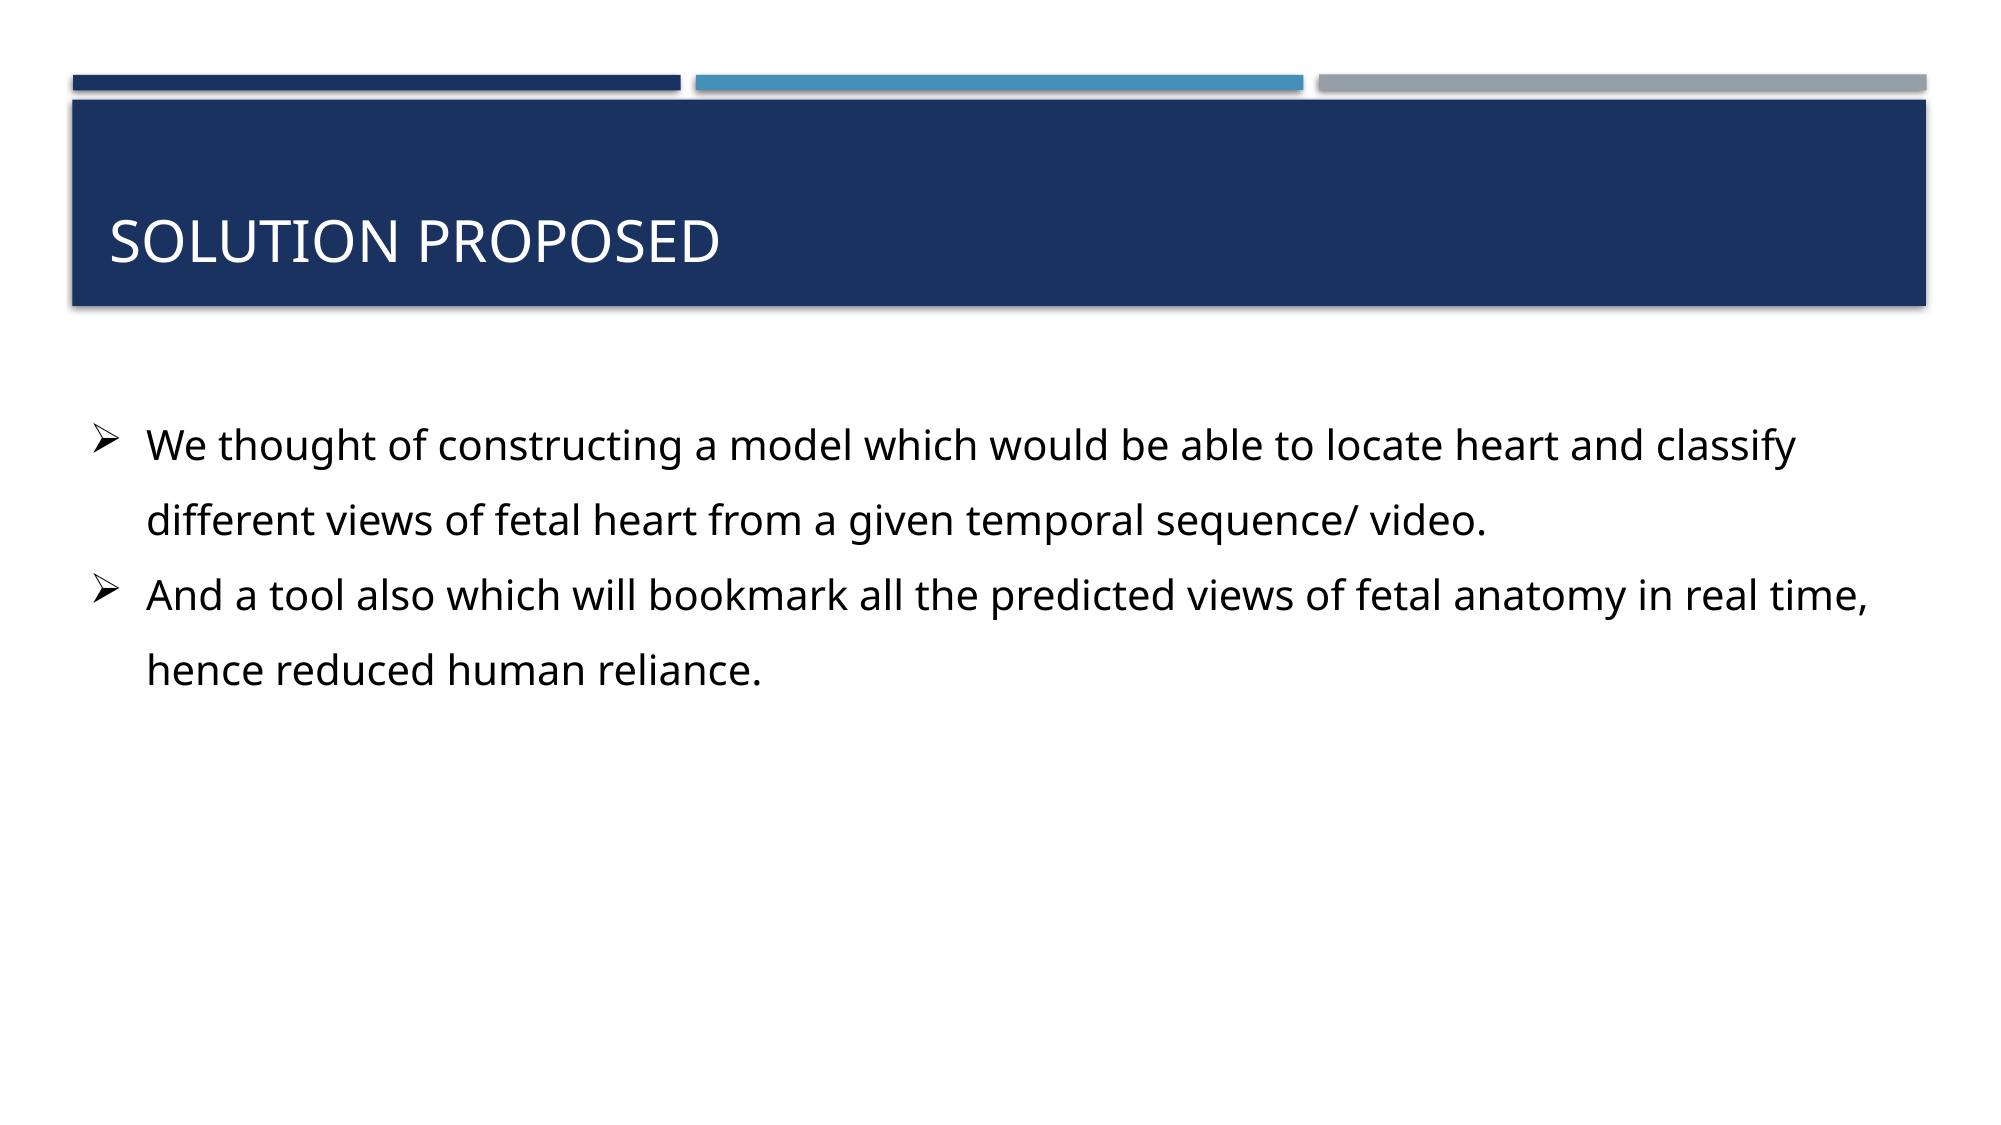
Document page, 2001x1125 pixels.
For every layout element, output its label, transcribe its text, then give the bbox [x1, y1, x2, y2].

text_box We thought of constructing a model which would be able to locate heart and classify different views of fetal heart from a given temporal sequence/ video. And a tool also which will bookmark all the predicted views of fetal anatomy in real time, hence reduced human reliance. [75, 386, 1927, 747]
title SOLUTION PROPOSED [94, 119, 1904, 282]
